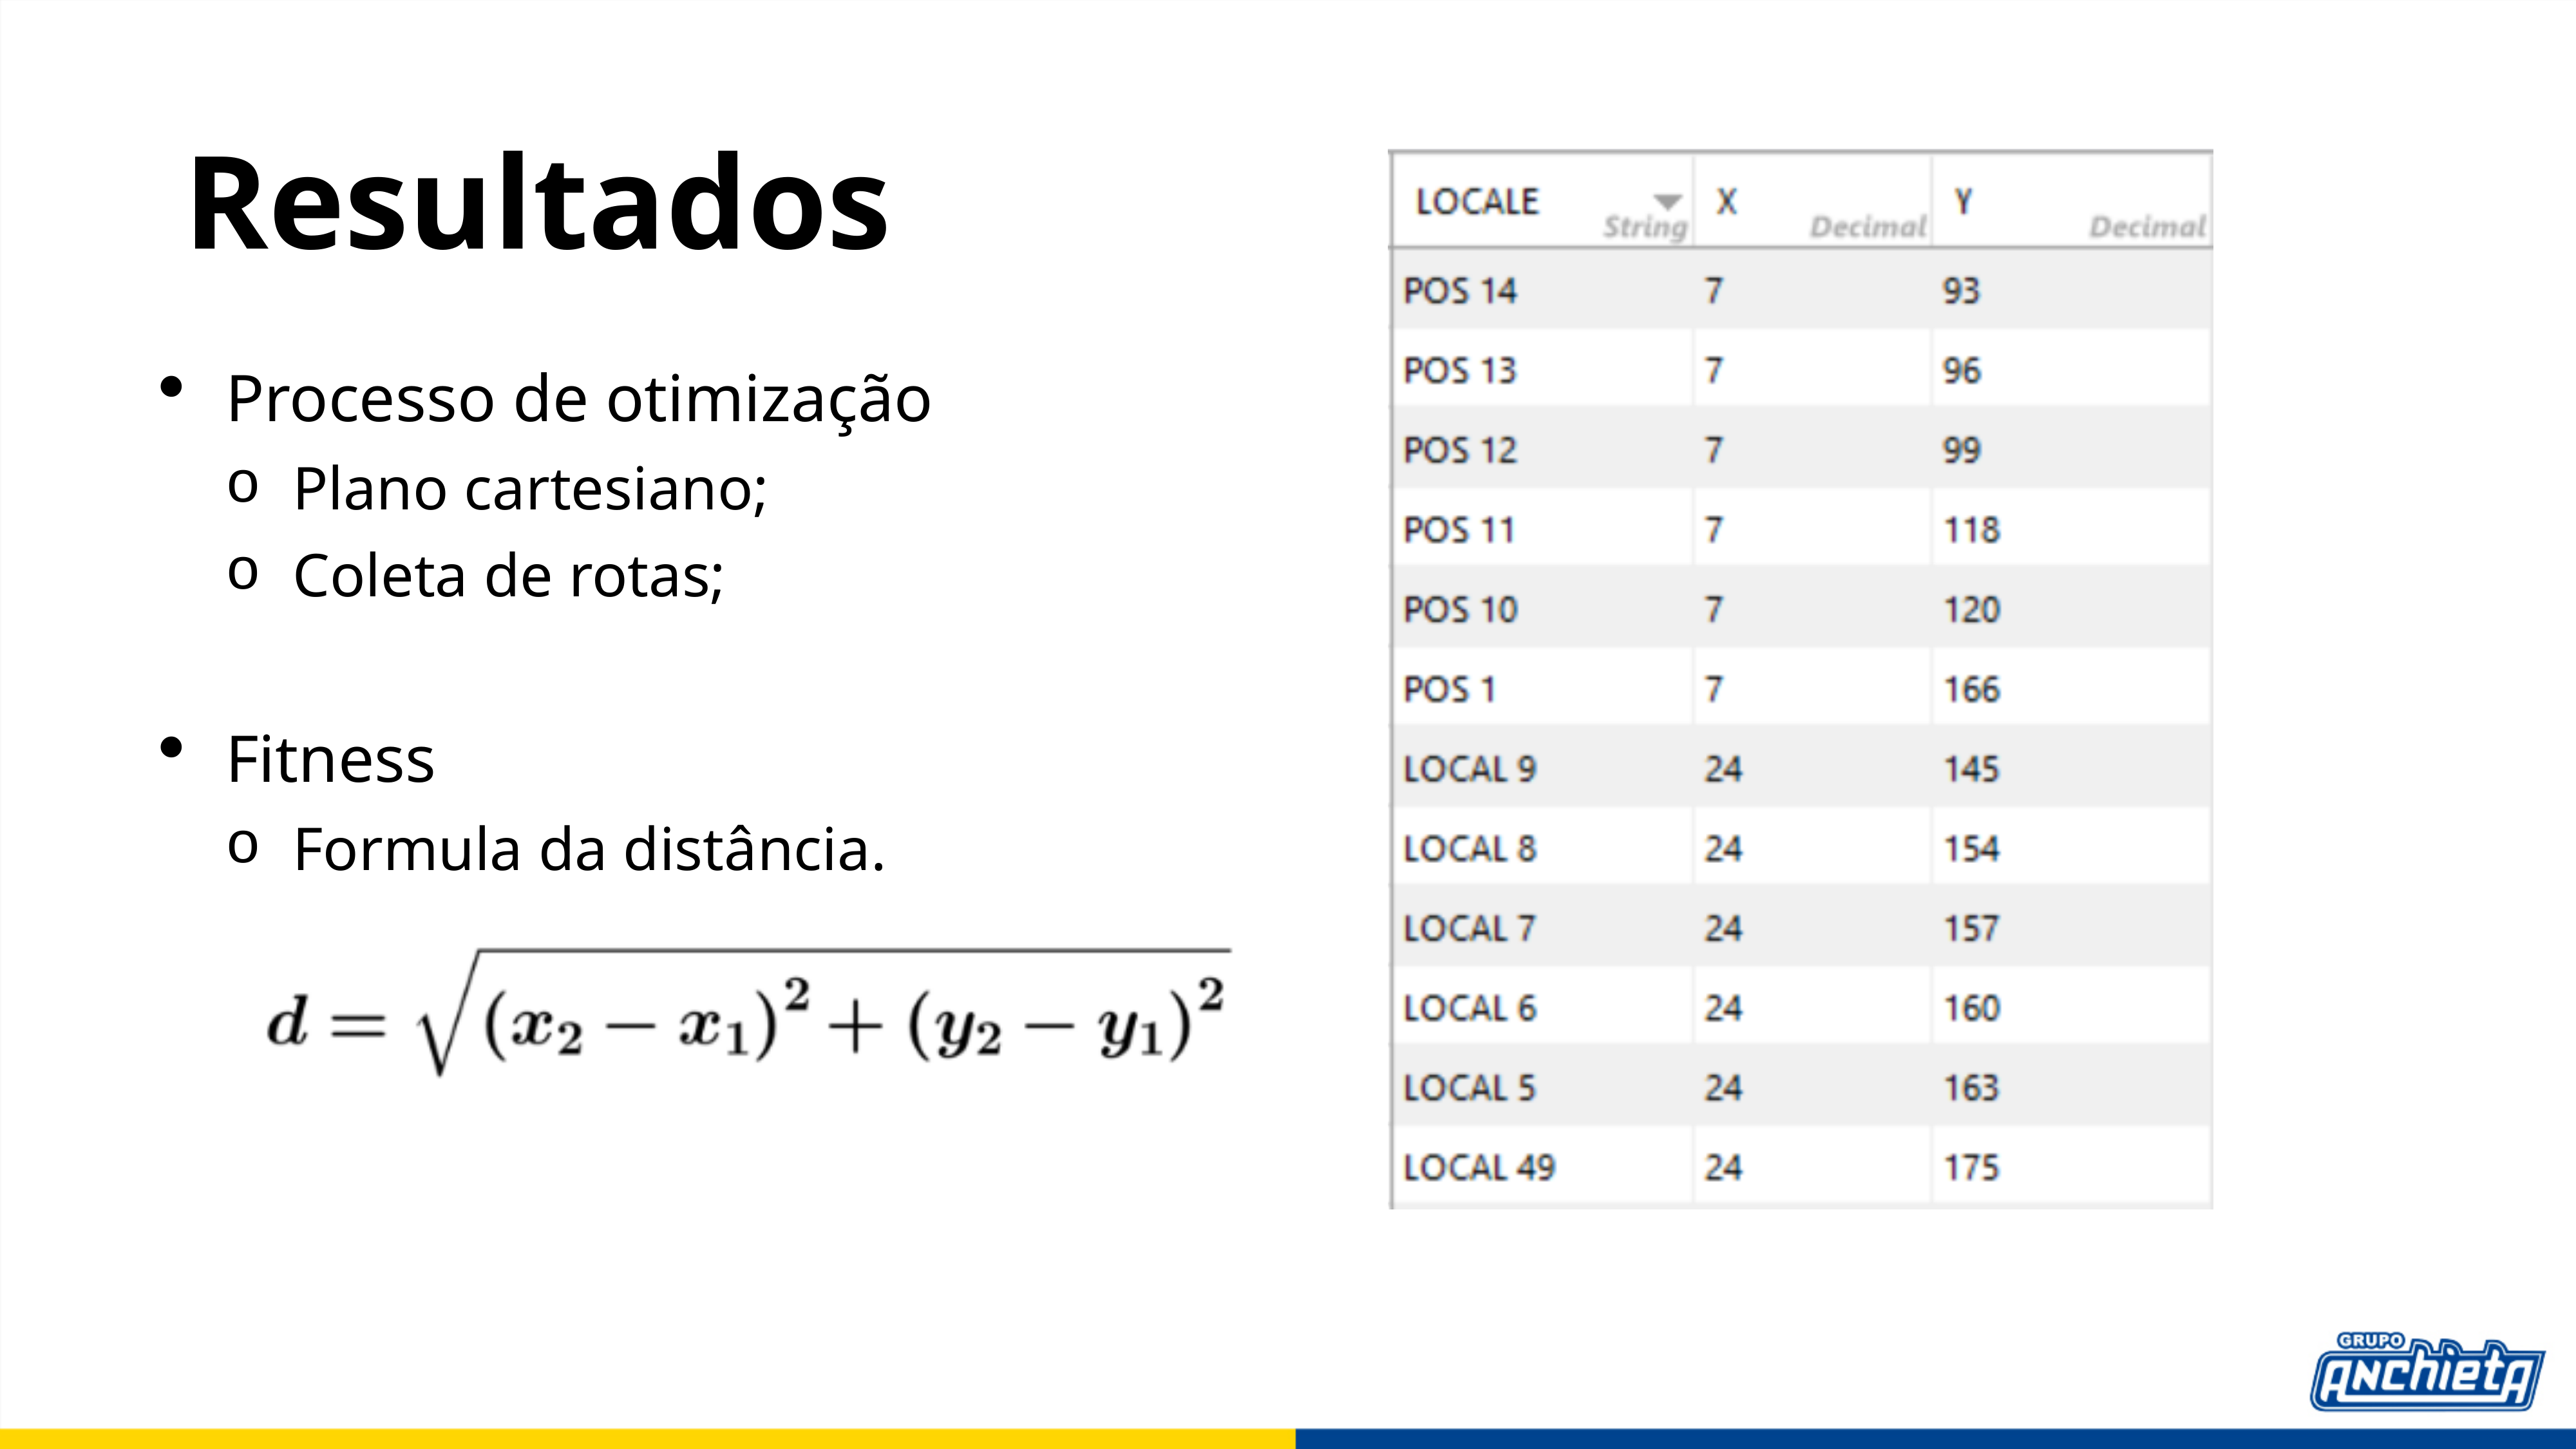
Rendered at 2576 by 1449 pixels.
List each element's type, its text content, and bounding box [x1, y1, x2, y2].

picture [0, 0, 2576, 1449]
list Processo de otimização Plano cartesiano; Coleta de rotas; Fitness Formula da distância. [152, 352, 1164, 1335]
title Resultados [178, 76, 2398, 319]
